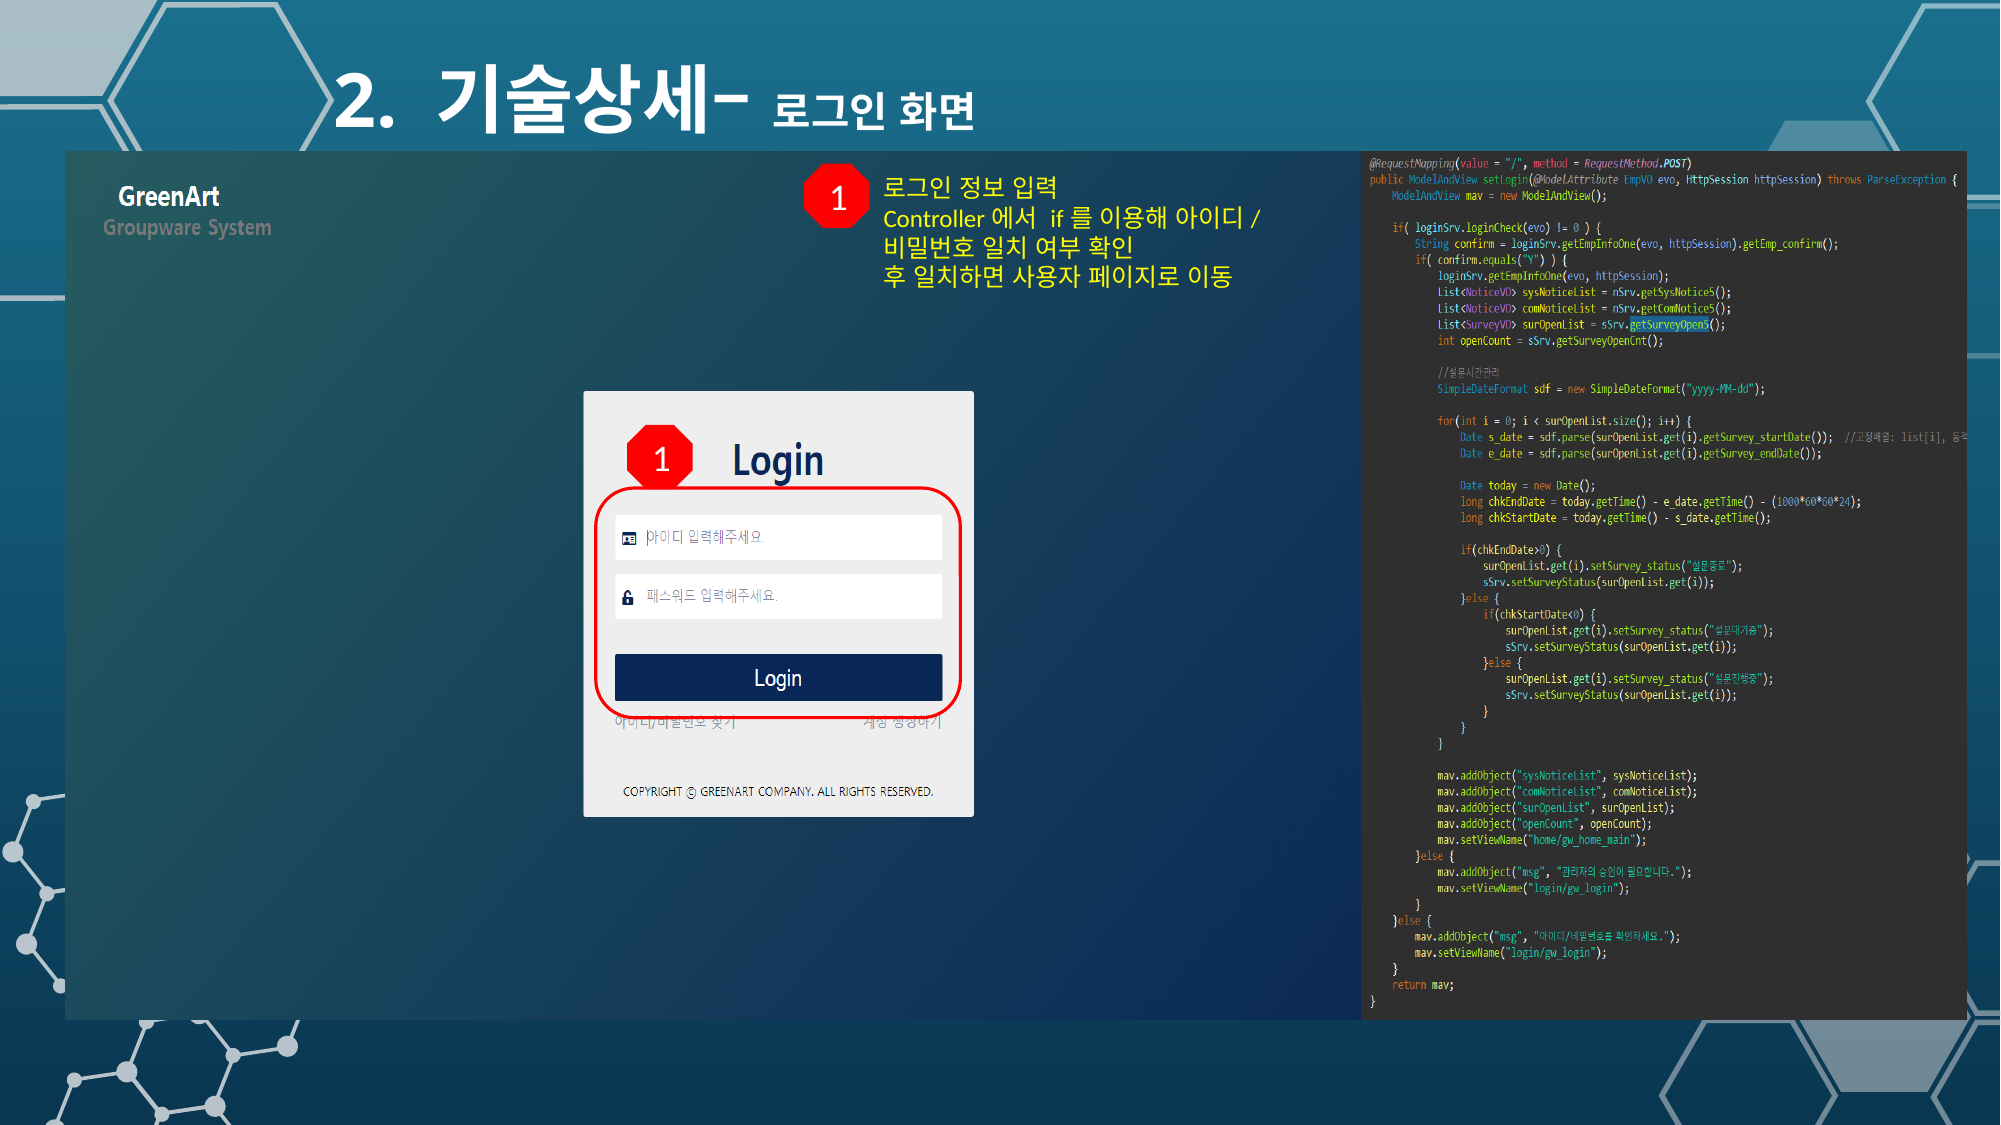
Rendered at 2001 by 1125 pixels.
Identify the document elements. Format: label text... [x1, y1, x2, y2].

text_box 2. 기술상세– 로그인 화면 [65, 45, 1893, 150]
picture [64, 151, 1967, 1020]
